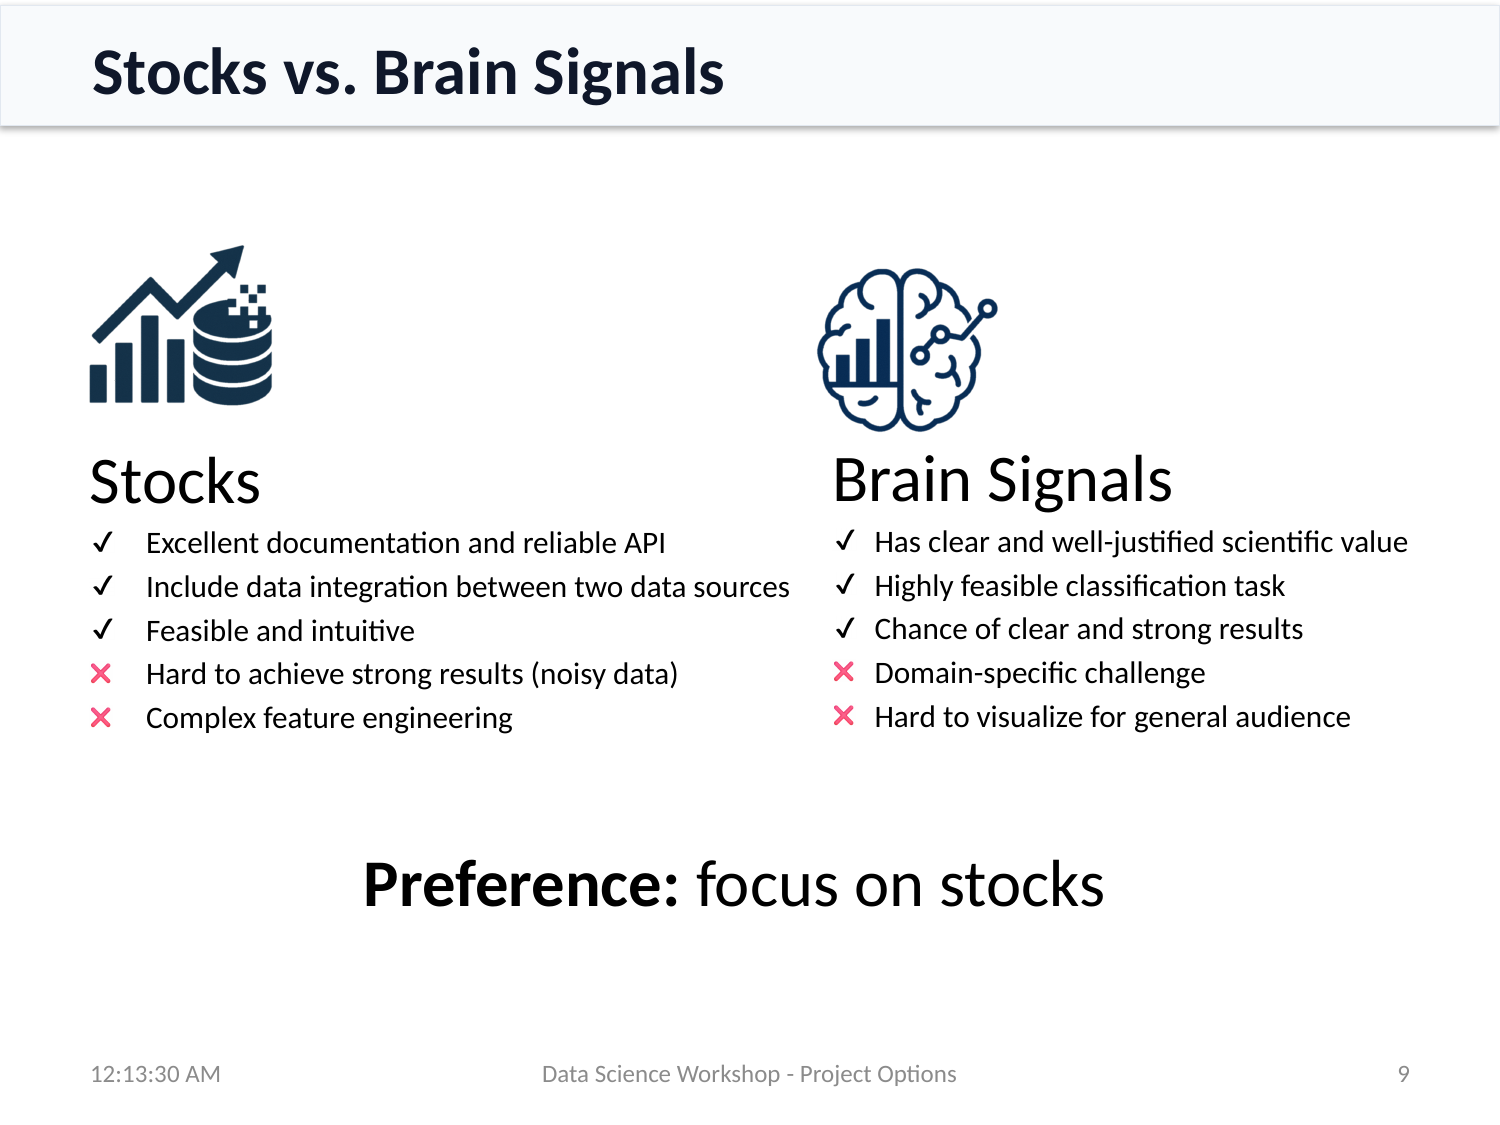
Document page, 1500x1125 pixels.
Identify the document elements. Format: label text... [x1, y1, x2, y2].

picture [832, 616, 857, 639]
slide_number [75, 1042, 425, 1103]
picture [832, 528, 857, 551]
picture [762, 209, 1042, 489]
picture [89, 530, 115, 553]
picture [832, 572, 857, 595]
picture [89, 617, 115, 640]
picture [832, 659, 856, 682]
text_box Stocks vs. Brain Signals [77, 20, 742, 116]
picture [89, 661, 113, 684]
picture [832, 703, 856, 726]
picture [89, 705, 113, 728]
footer Data Science Workshop - Project Options [512, 1042, 988, 1103]
text_box [0, 5, 1500, 126]
picture [78, 231, 277, 430]
text_box Brain Signals Has clear and well-justified scientific value Highly feasible classification task Chance of clear and strong results Domain-specific challenge Hard to visualize for general audience [821, 429, 1425, 986]
slide_number 9 [1074, 1042, 1425, 1103]
text_box Preference: focus on stocks [249, 832, 1220, 927]
text_box Stocks Excellent documentation and reliable API Include data integration between two data sources Feasible and intuitive Hard to achieve strong results (noisy data) Complex feature engineering [75, 429, 821, 986]
picture [89, 574, 115, 596]
